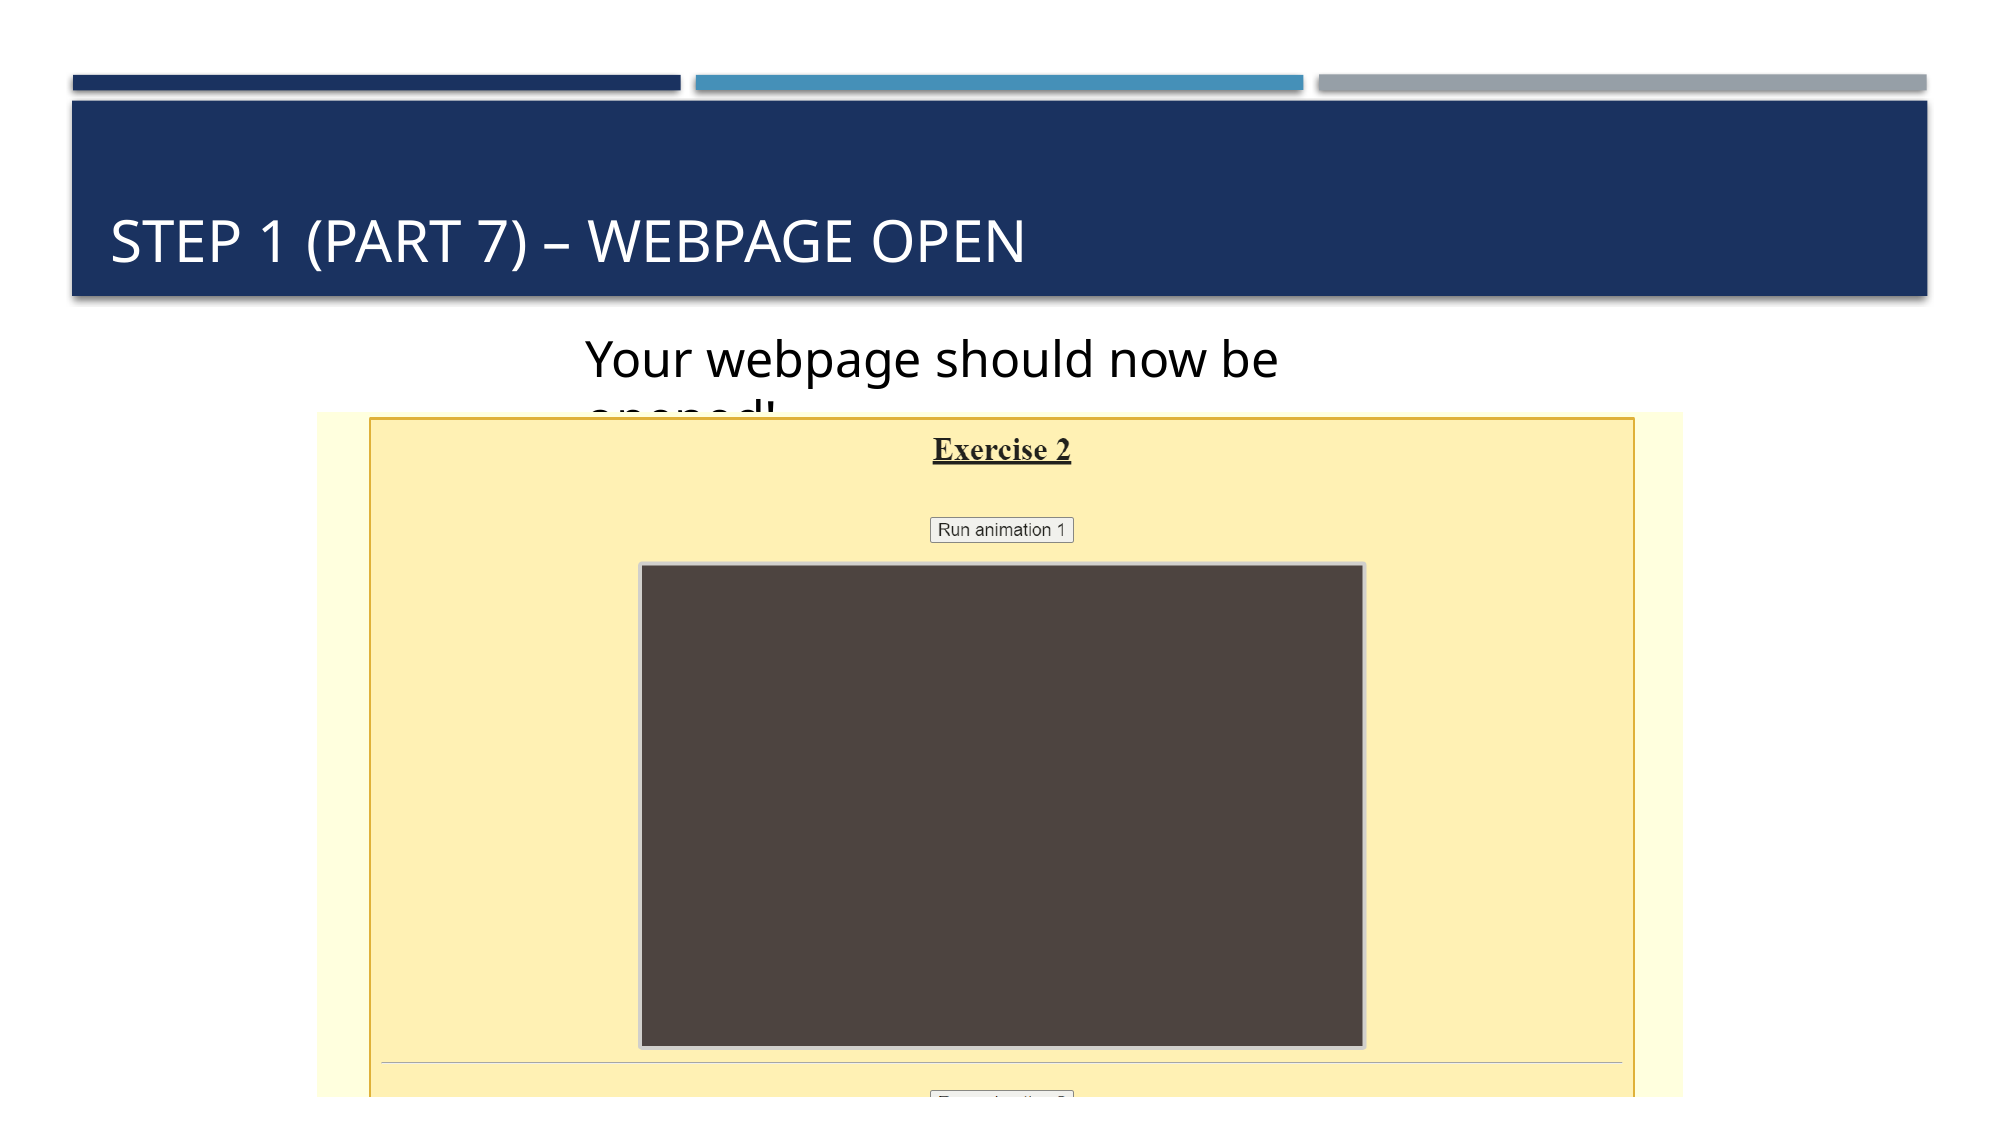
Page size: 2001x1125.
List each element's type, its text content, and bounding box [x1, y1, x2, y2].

picture [316, 411, 1684, 1097]
text_box Your webpage should now be opened! [571, 319, 1429, 409]
title step 1 (part 7) – Webpage open [95, 115, 1905, 282]
